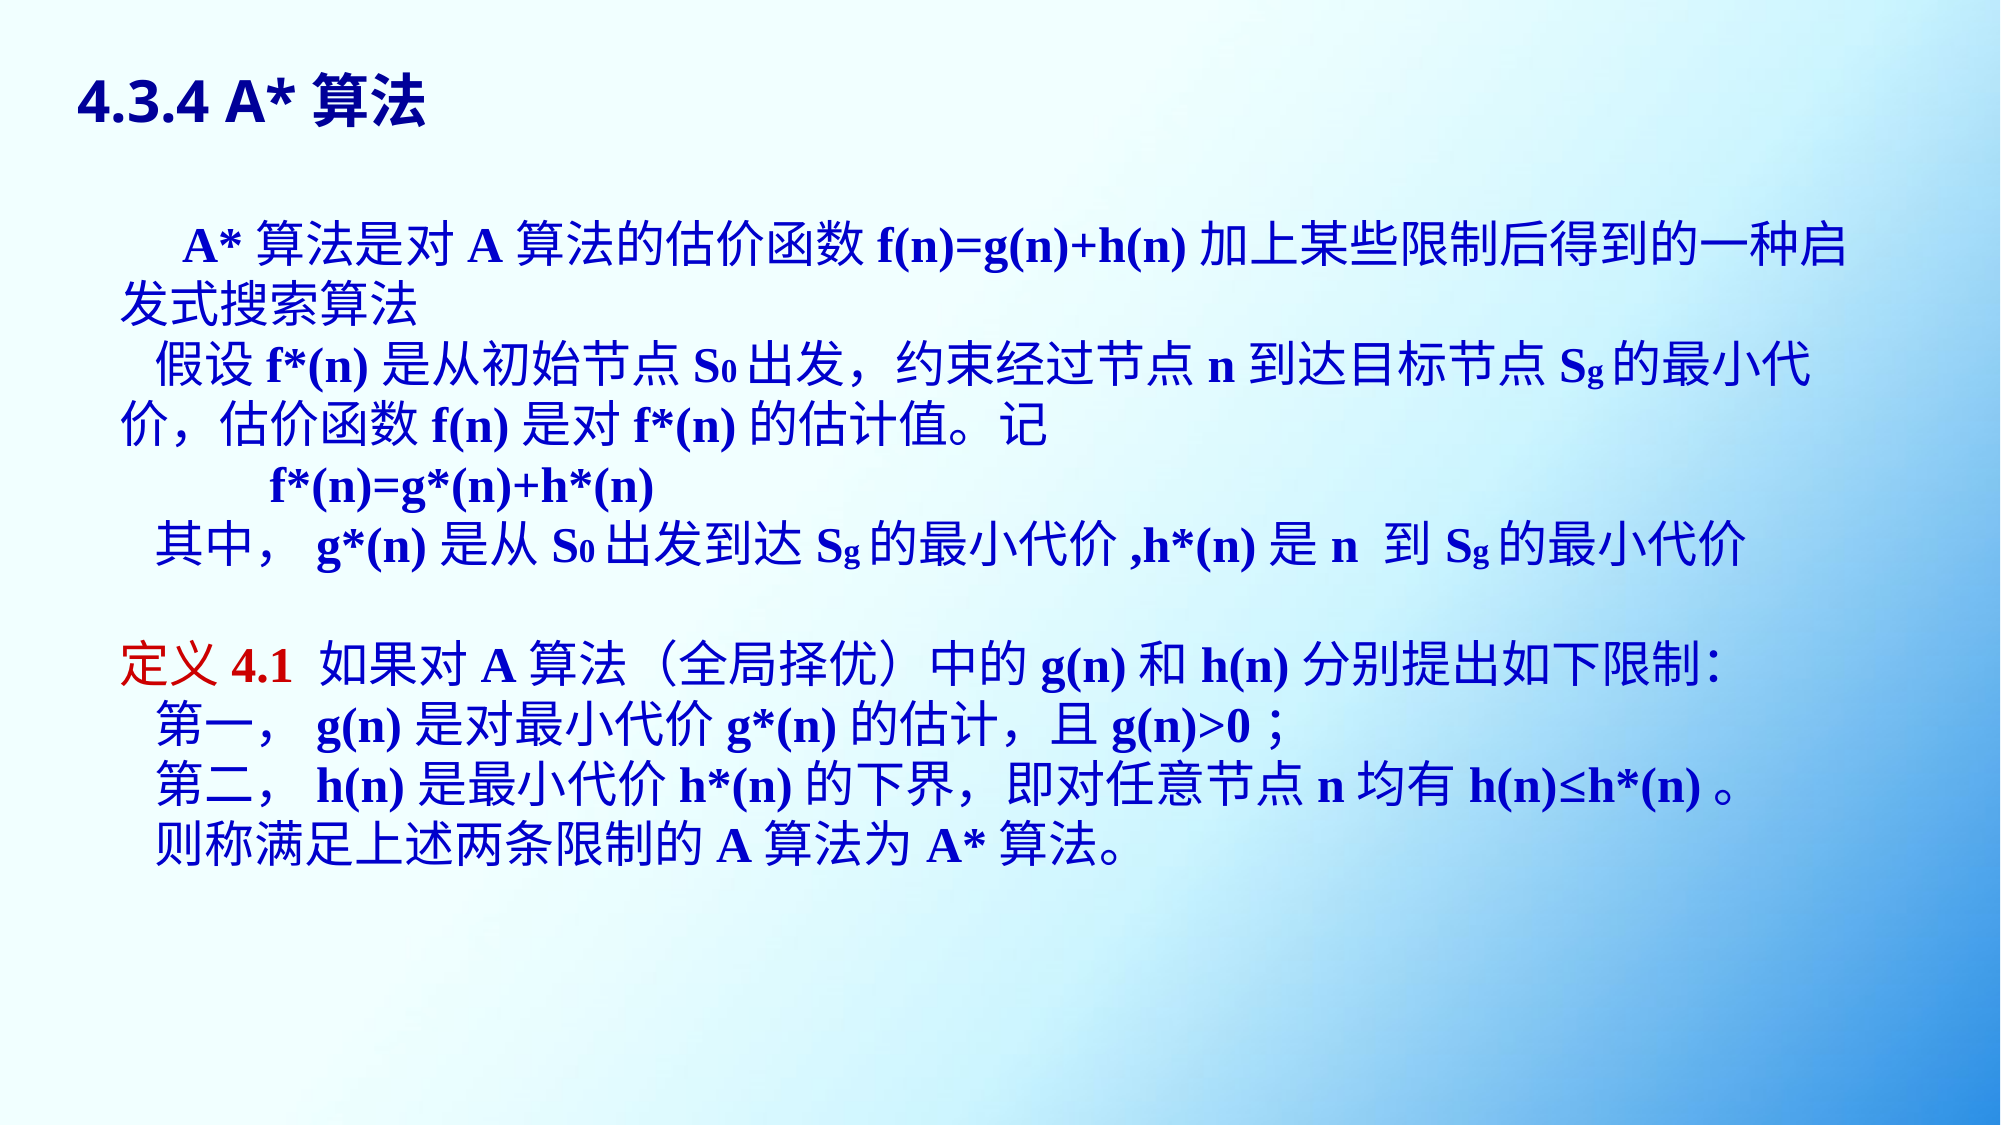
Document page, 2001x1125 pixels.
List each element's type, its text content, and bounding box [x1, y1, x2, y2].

text_box A*算法是对A算法的估价函数f(n)=g(n)+h(n)加上某些限制后得到的一种启发式搜索算法 假设f*(n)是从初始节点S0出发，约束经过节点n到达目标节点Sg的最小代价，估价函数f(n)是对f*(n)的估计值。记 f*(n)=g*(n)+h*(n) 其中，g*(n)是从S0出发到达Sg的最小代价,h*(n)是n 到Sg的最小代价 定义4.1 如果对A算法（全局择优）中的g(n)和h(n)分别提出如下限制： 第一，g(n)是对最小代价g*(n)的估计，且g(n)>0； 第二，h(n)是最小代价h*(n)的下界，即对任意节点n均有h(n)≤h*(n)。 则称满足上述两条限制的A算法为A*算法。 [104, 205, 1904, 880]
text_box 4.3.4 A*算法 [62, 45, 1723, 153]
picture [0, 0, 2001, 1125]
